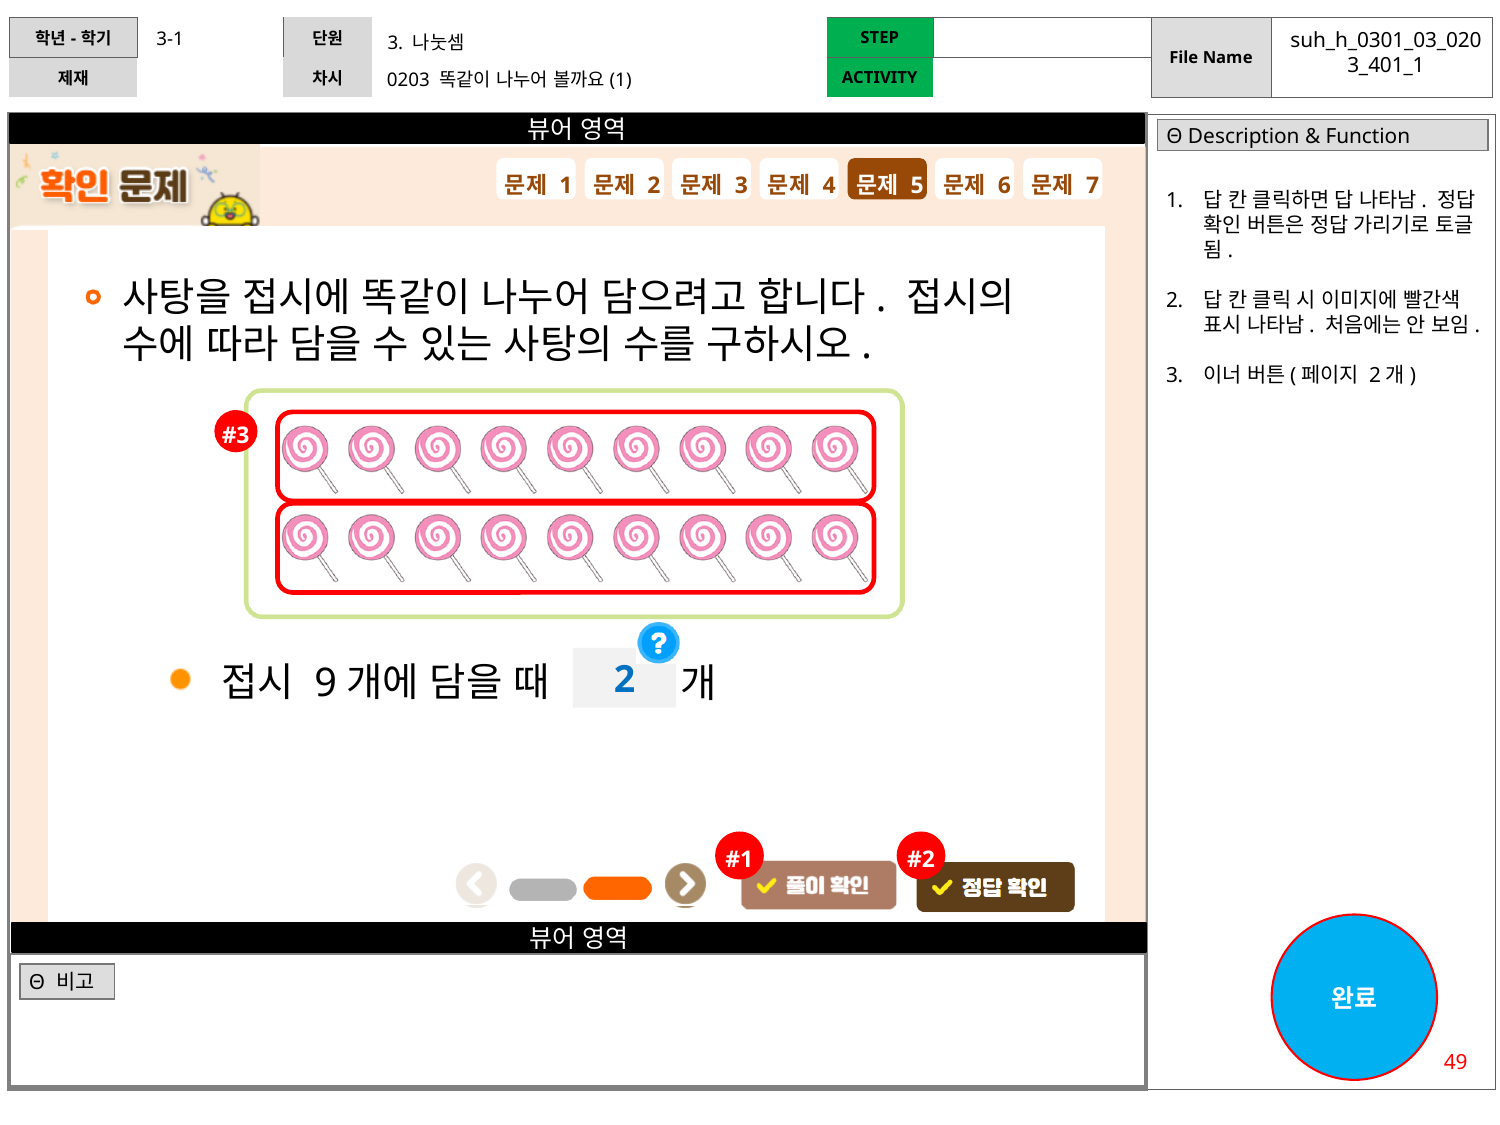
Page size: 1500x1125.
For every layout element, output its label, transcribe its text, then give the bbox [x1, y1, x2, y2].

picture [168, 665, 195, 695]
picture [506, 875, 579, 905]
picture [235, 380, 916, 664]
picture [582, 874, 655, 904]
text_box #1 [713, 829, 766, 881]
text_box 문제 6 [951, 149, 1038, 205]
text_box #3 [212, 408, 230, 454]
text_box 문제 7 [1038, 149, 1126, 205]
picture [10, 144, 260, 230]
text_box 완료 [1269, 912, 1440, 1082]
text_box 문제 1 [490, 149, 600, 205]
picture [739, 857, 897, 912]
text_box 개 [635, 650, 762, 713]
text_box 2 [572, 647, 635, 708]
picture [454, 860, 500, 909]
picture [915, 858, 1078, 913]
text_box 문제 3 [688, 149, 775, 205]
text_box suh_h_0301_03_0203_401_1 [1271, 18, 1500, 84]
picture [82, 285, 103, 307]
table_header Θ Description & Function [1158, 120, 1487, 150]
text_box 문제 4 [775, 149, 863, 205]
text_box 문제 5 [863, 149, 951, 205]
text_box #2 [894, 829, 948, 879]
text_box 0203 똑같이 나누어 볼까요(1) [372, 60, 821, 96]
text_box 접시 9개에 담을 때 [206, 649, 584, 712]
text_box 문제 2 [600, 149, 688, 205]
text_box 3. 나눗셈 [372, 23, 828, 48]
text_box 답 칸 클릭하면 답 나타남. 정답 확인 버튼은 정답 가리기로 토글 됨. 답 칸 클릭 시 이미지에 빨간색 표시 나타남. 처음에는 안 보임. 이너 버튼(페이지 2개) [1151, 179, 1500, 444]
text_box 3-1 [141, 18, 284, 55]
text_box 사탕을 접시에 똑같이 나누어 담으려고 합니다. 접시의 수에 따라 담을 수 있는 사탕의 수를 구하시오. [107, 264, 1087, 375]
picture [661, 860, 708, 911]
